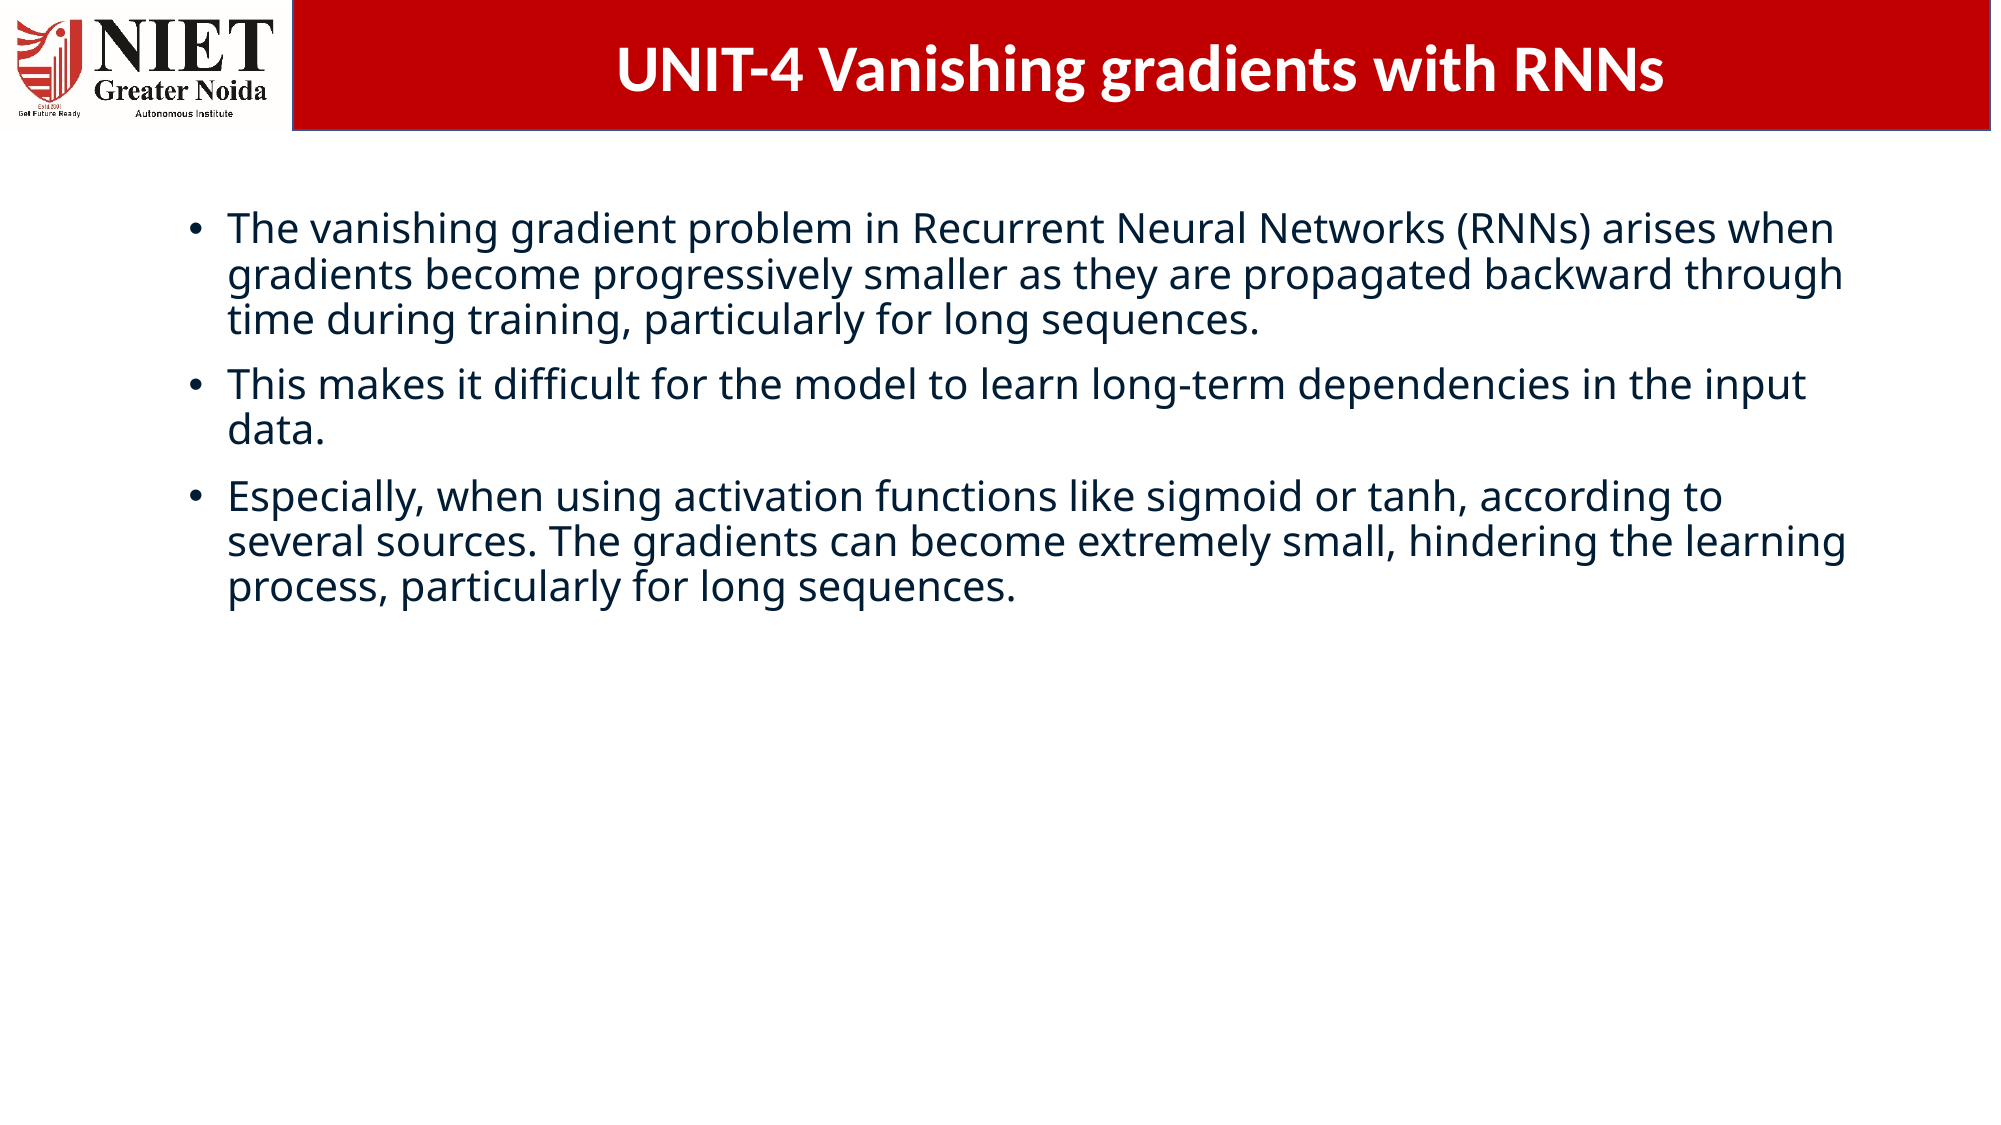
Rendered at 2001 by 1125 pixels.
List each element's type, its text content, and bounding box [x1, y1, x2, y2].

picture [0, 6, 290, 131]
text_box UNIT-4 Vanishing gradients with RNNs [292, 0, 1991, 131]
list The vanishing gradient problem in Recurrent Neural Networks (RNNs) arises when gradients become progressively smaller as they are propagated backward through time during training, particularly for long sequences. This makes it difficult for the model to learn long-term dependencies in the input data. Especially, when using activation functions like sigmoid or tanh, according to several sources. The gradients can become extremely small, hindering the learning process, particularly for long sequences. [173, 200, 1887, 1077]
